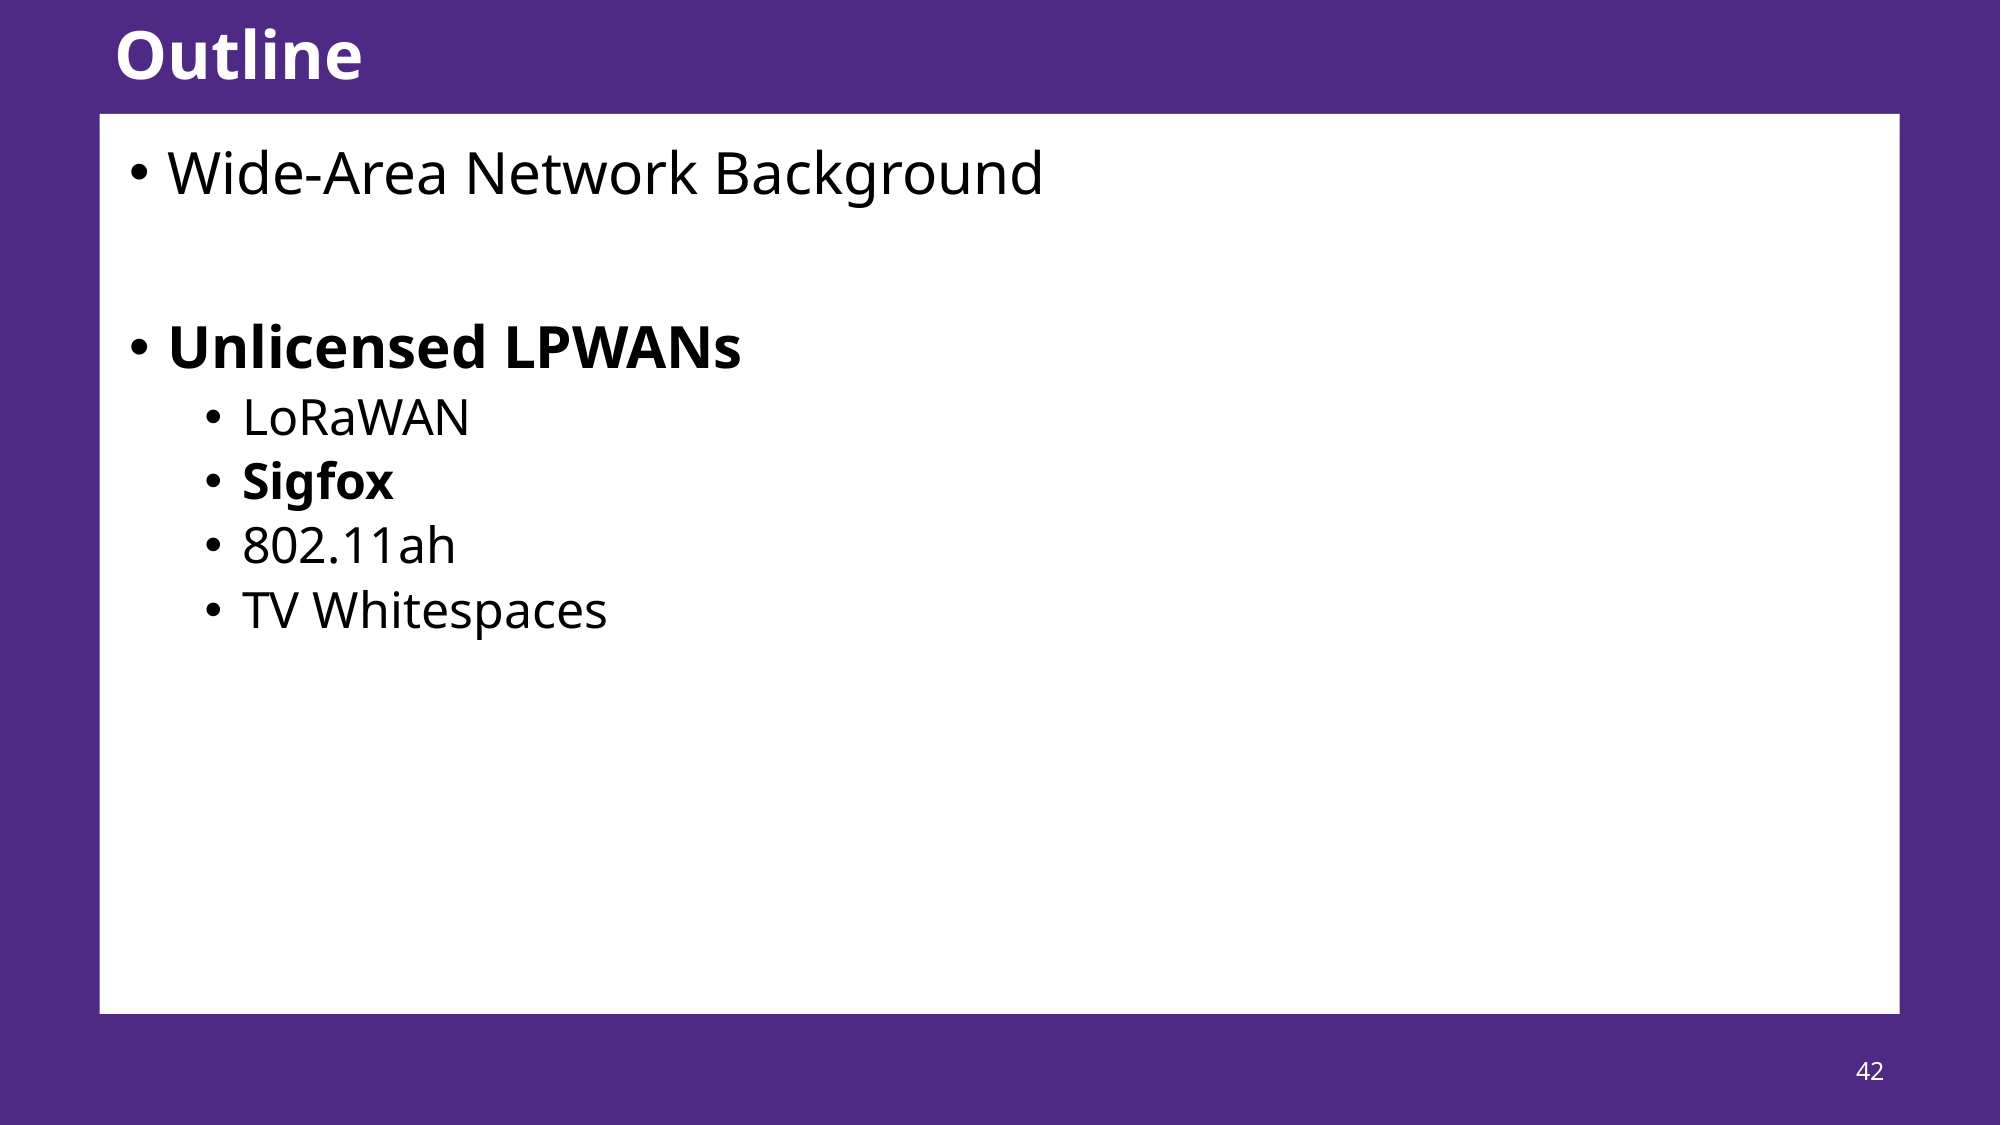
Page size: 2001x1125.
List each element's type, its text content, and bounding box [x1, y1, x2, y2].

slide_number 42 [1749, 1042, 1900, 1103]
title Outline [99, 1, 1900, 114]
list Wide-Area Network Background Unlicensed LPWANs LoRaWAN Sigfox 802.11ah TV Whitespaces [99, 114, 1900, 1014]
